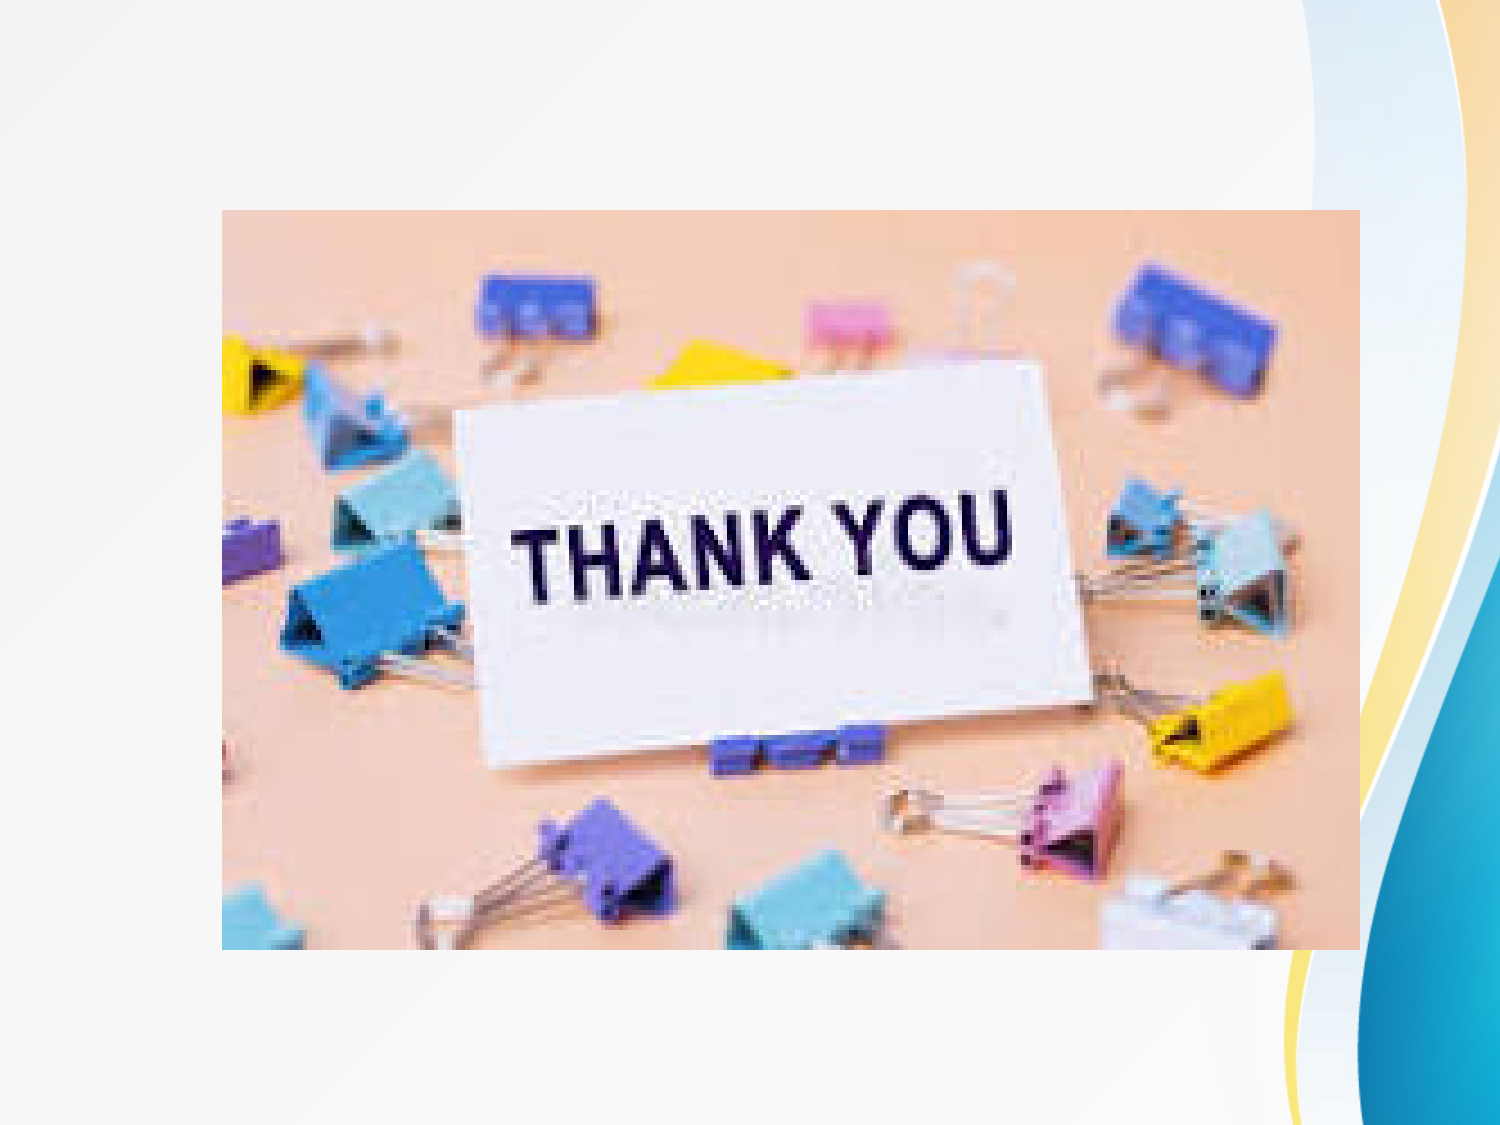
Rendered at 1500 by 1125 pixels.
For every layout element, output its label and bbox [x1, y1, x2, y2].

picture [0, 0, 1500, 1125]
list [222, 210, 1360, 950]
